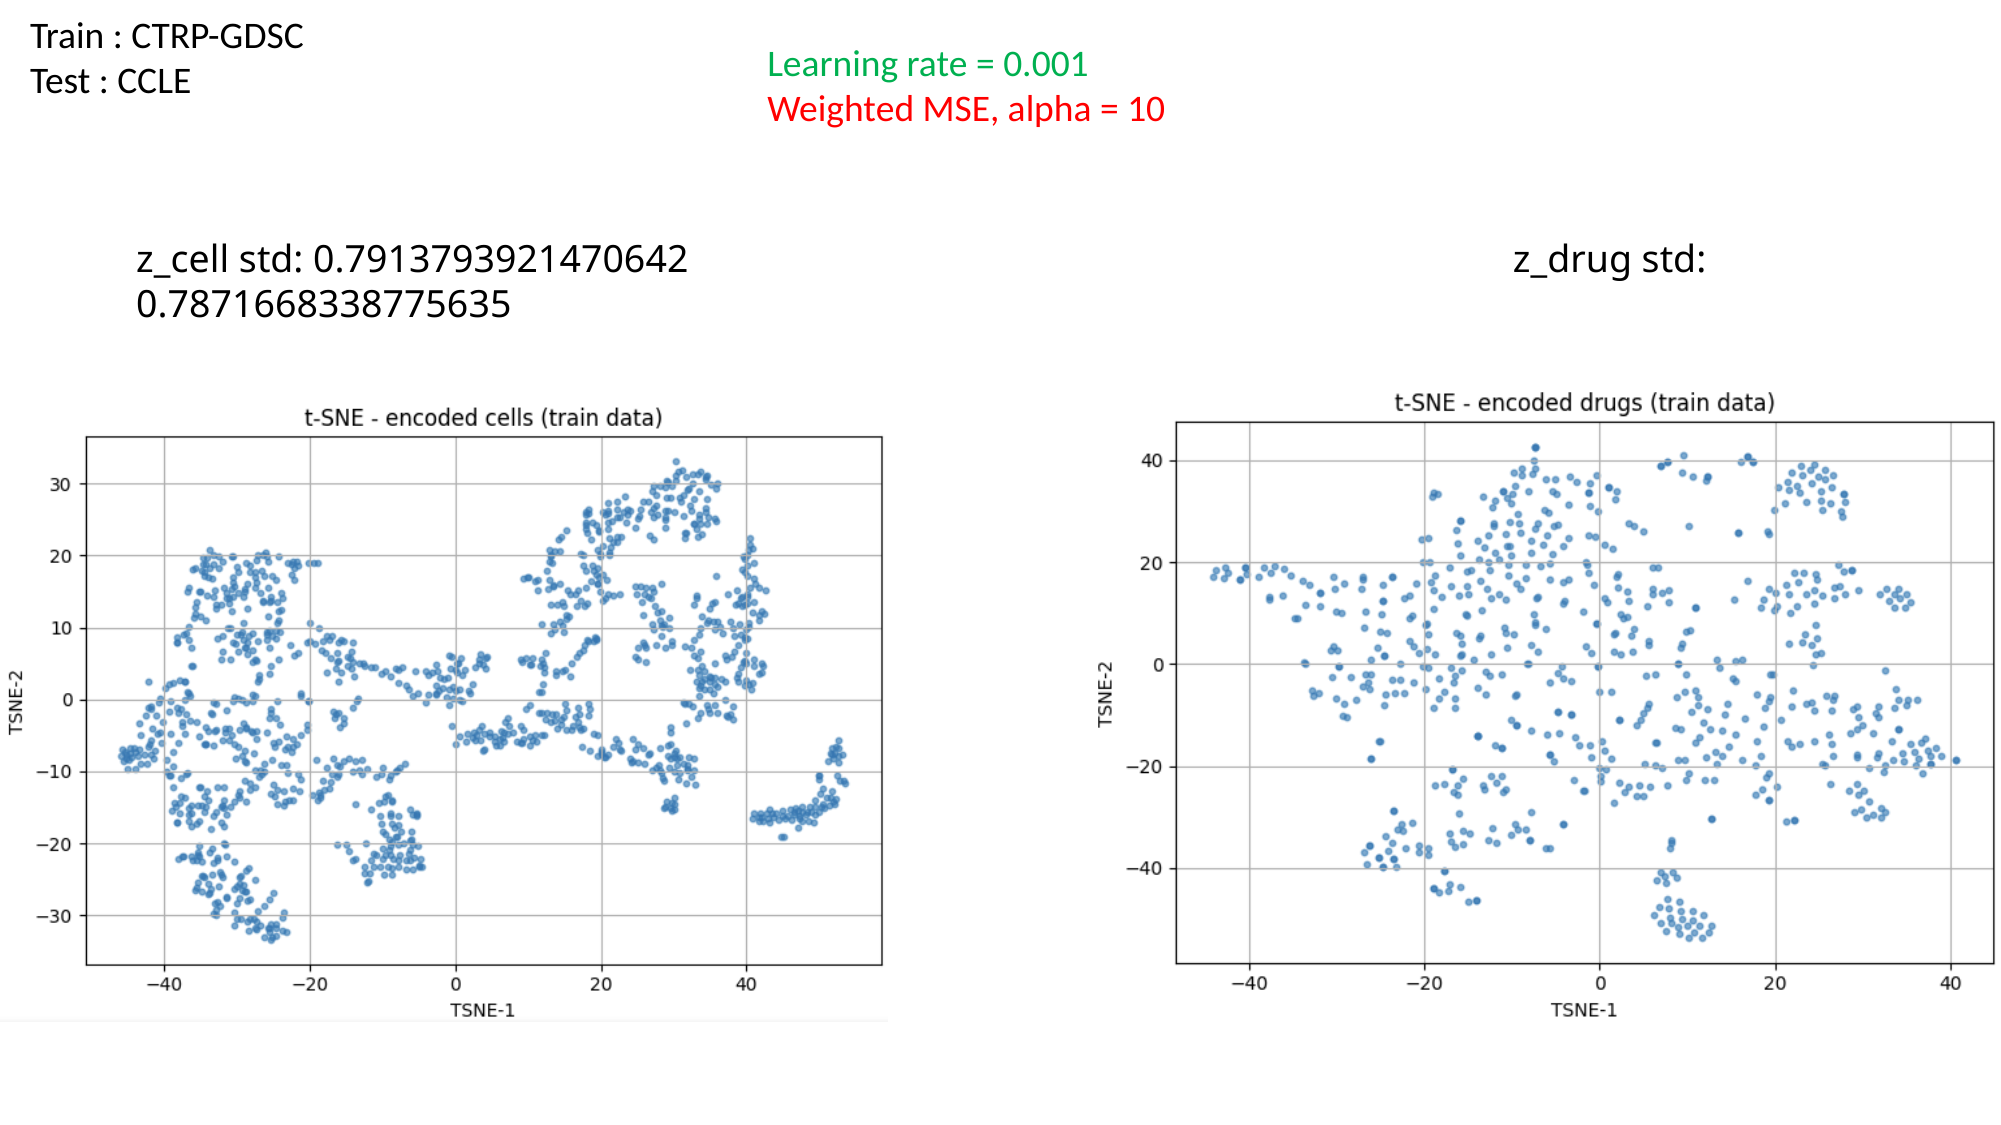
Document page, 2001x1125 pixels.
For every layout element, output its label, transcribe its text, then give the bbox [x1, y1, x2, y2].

text_box z_cell std: 0.7913793921470642 z_drug std: 0.7871668338775635 [136, 235, 1973, 326]
text_box Learning rate = 0.001 Weighted MSE, alpha = 10 [752, 31, 1185, 137]
picture [0, 396, 888, 1022]
picture [1093, 383, 2000, 1022]
text_box Train : CTRP-GDSC Test : CCLE [15, 3, 448, 108]
